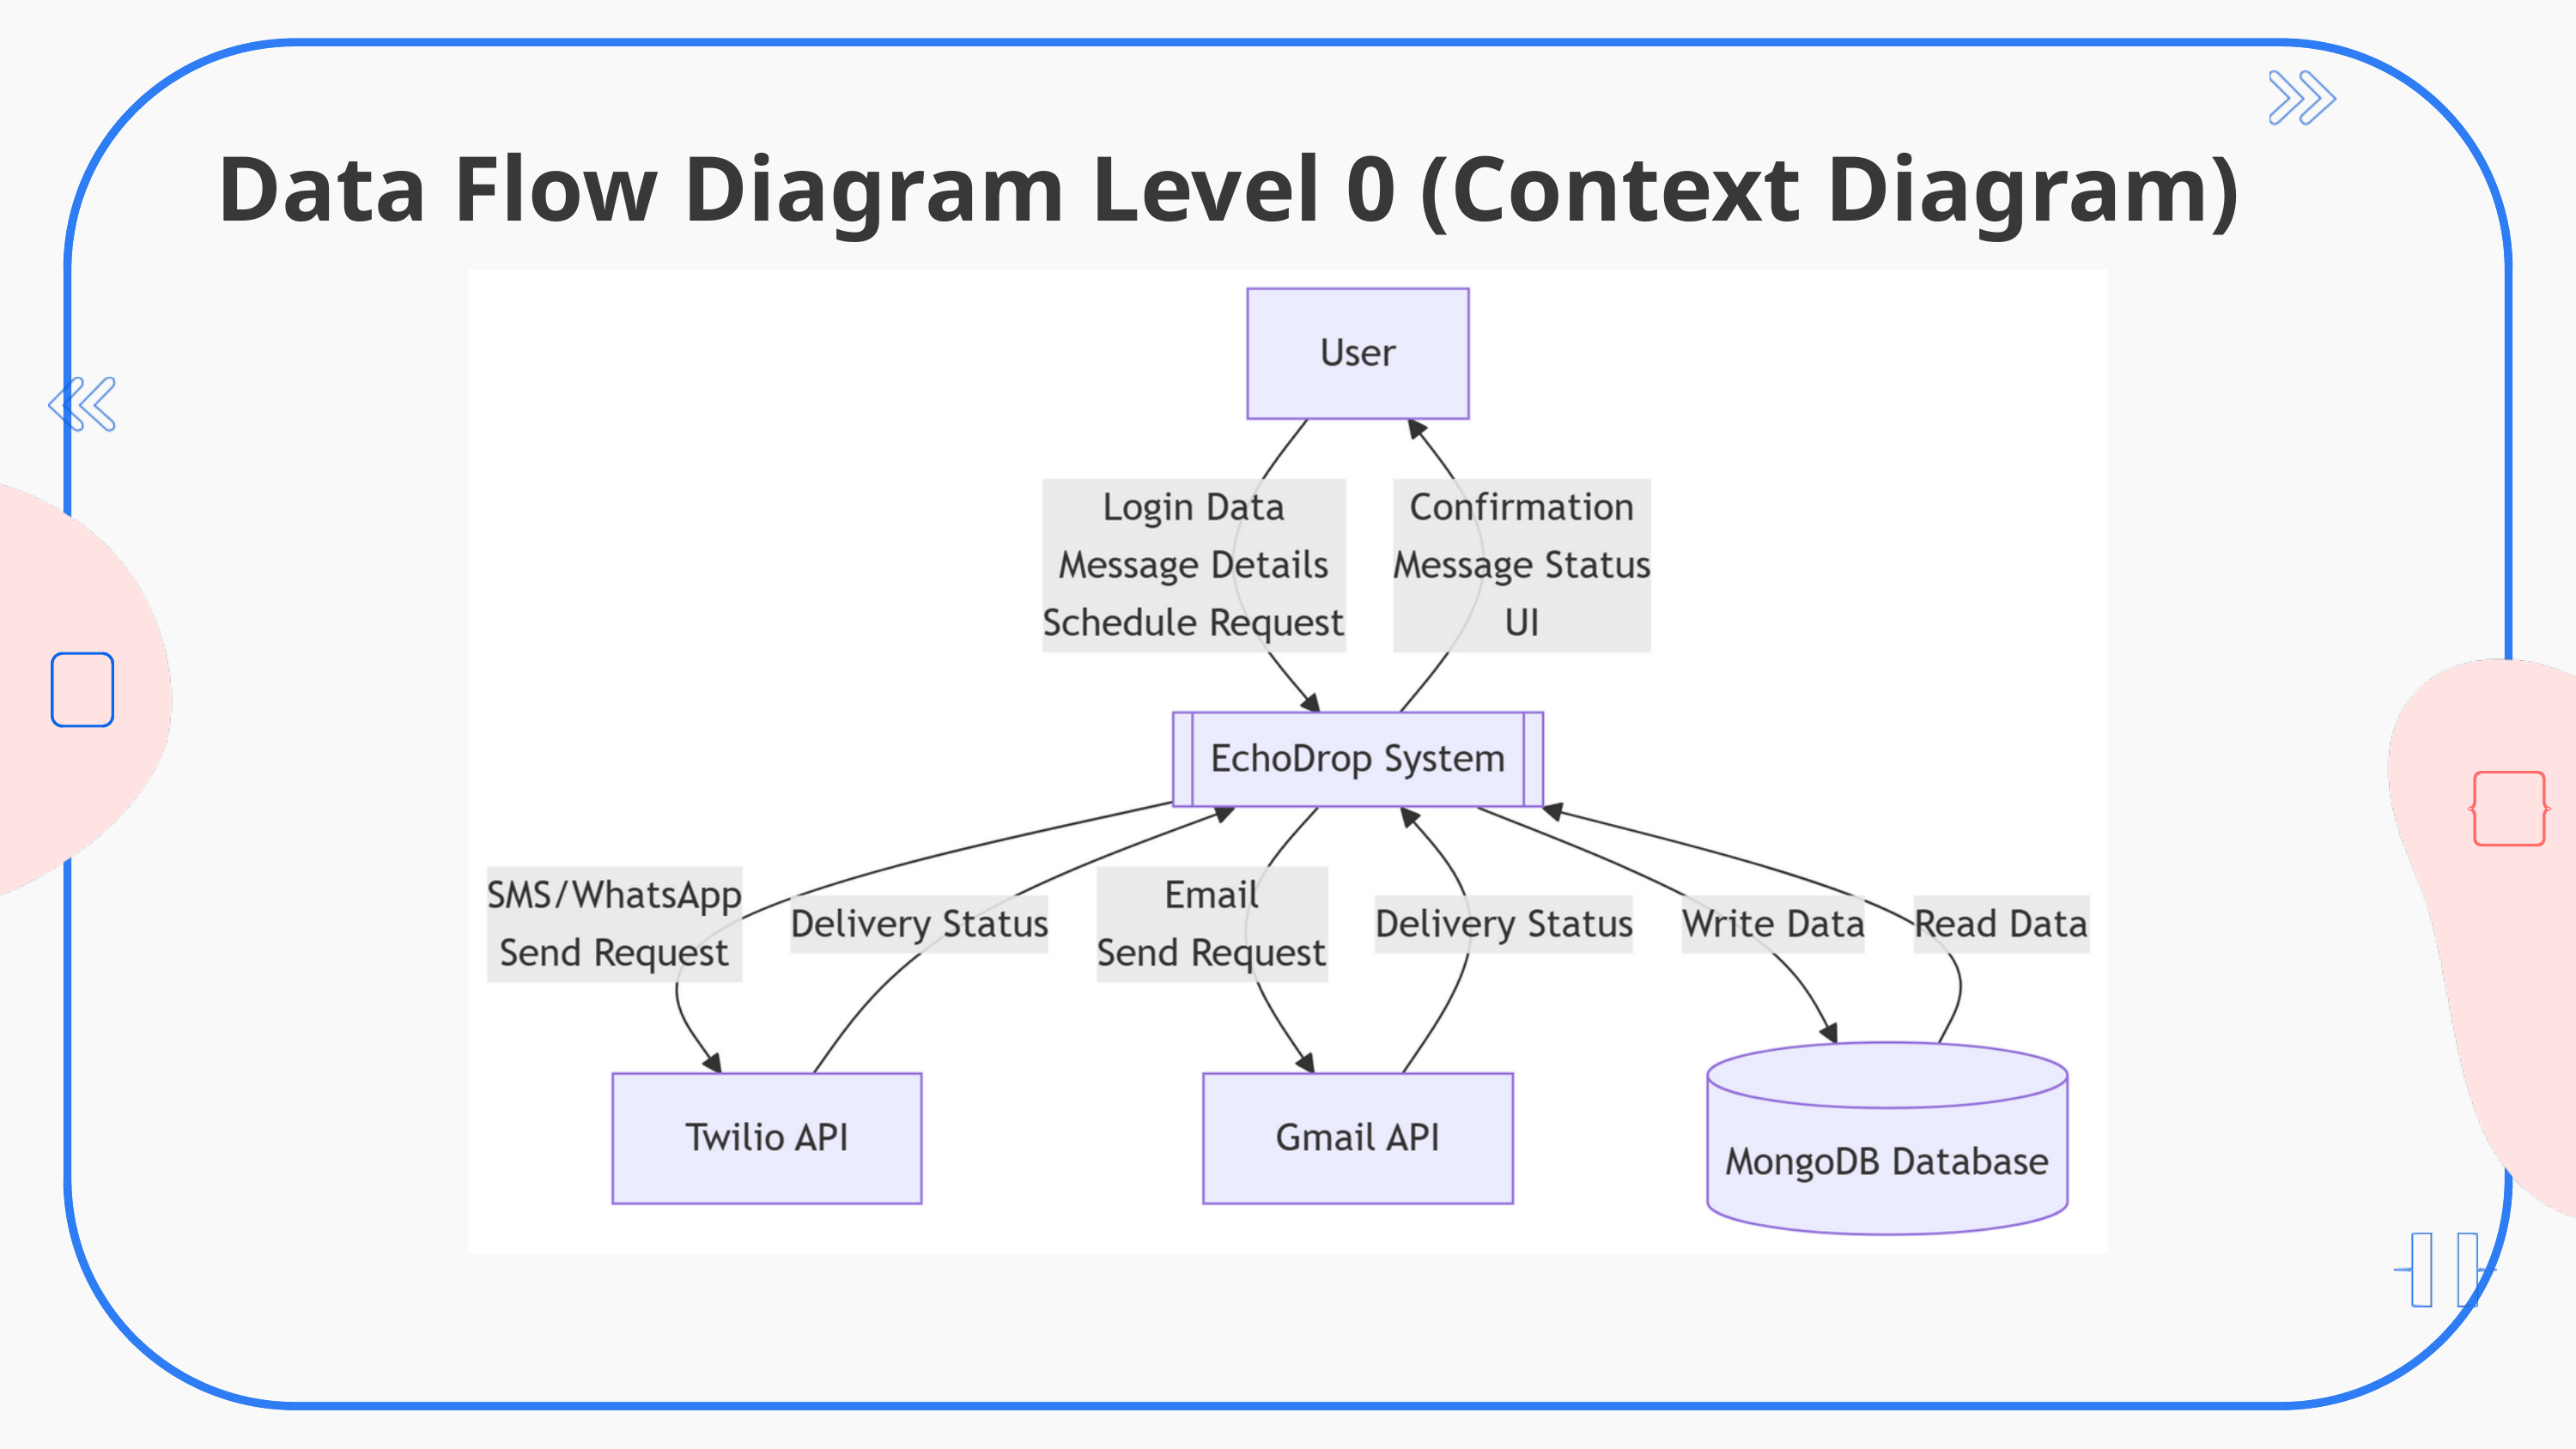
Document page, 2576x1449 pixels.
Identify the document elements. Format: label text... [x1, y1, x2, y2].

text_box [468, 270, 595, 1254]
text_box [0, 227, 235, 1052]
text_box [2393, 1233, 2497, 1307]
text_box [601, 0, 1975, 1449]
text_box Data Flow Diagram Level 0 (Context Diagram) [216, 131, 595, 239]
text_box [2269, 70, 2338, 127]
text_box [50, 652, 115, 728]
text_box [1981, 270, 2108, 1254]
text_box Data Flow Diagram Level 0 (Context Diagram) [1981, 131, 2360, 239]
text_box [48, 377, 118, 433]
text_box [2376, 623, 2576, 1251]
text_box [2467, 770, 2552, 847]
